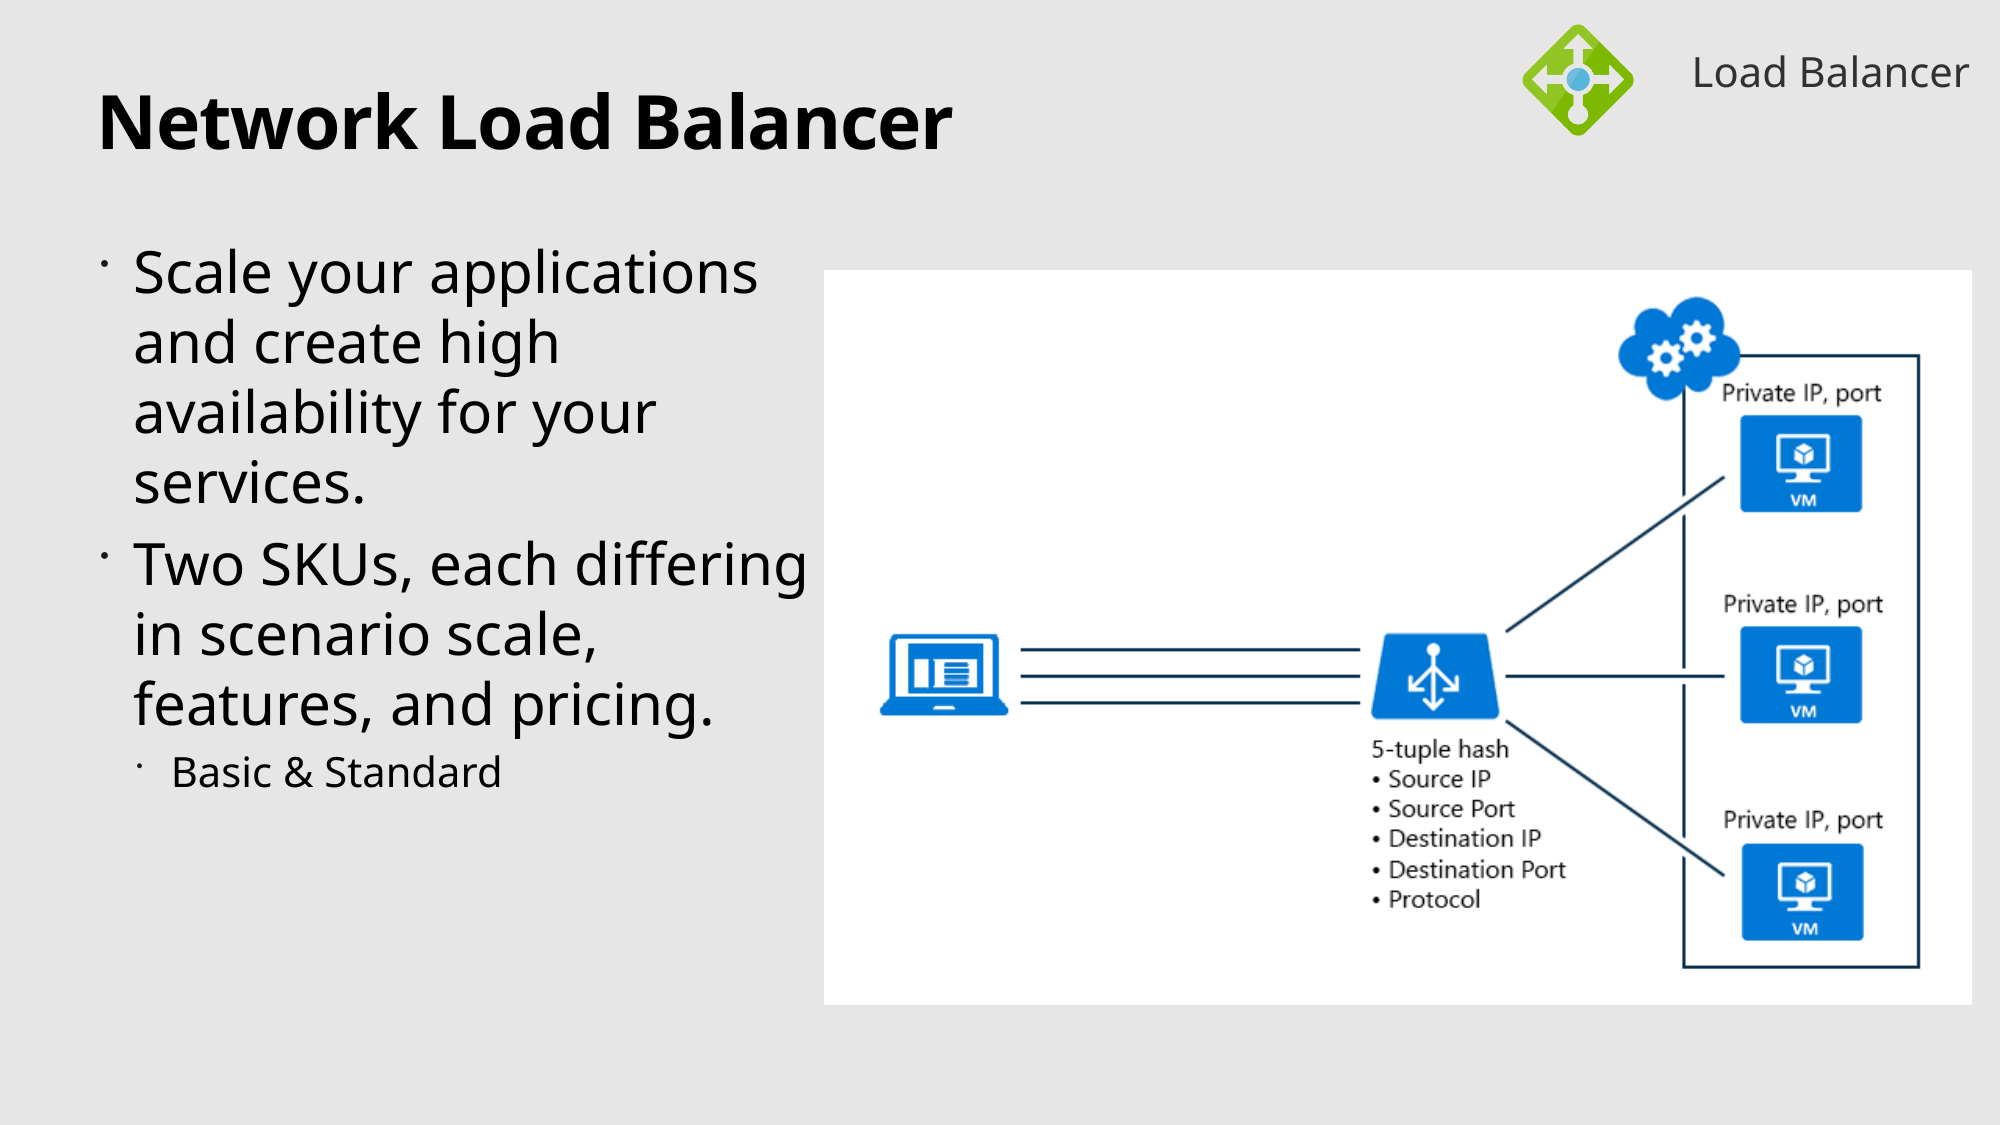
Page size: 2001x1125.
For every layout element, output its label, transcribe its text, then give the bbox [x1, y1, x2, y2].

picture [824, 270, 1972, 1005]
list Scale your applications and create high availability for your services. Two SKUs, each differing in scenario scale, features, and pricing. Basic & Standard [95, 235, 814, 735]
text_box Load Balancer [1676, 43, 2000, 107]
title Network Load Balancer [96, 75, 1904, 166]
picture [1522, 24, 1635, 137]
